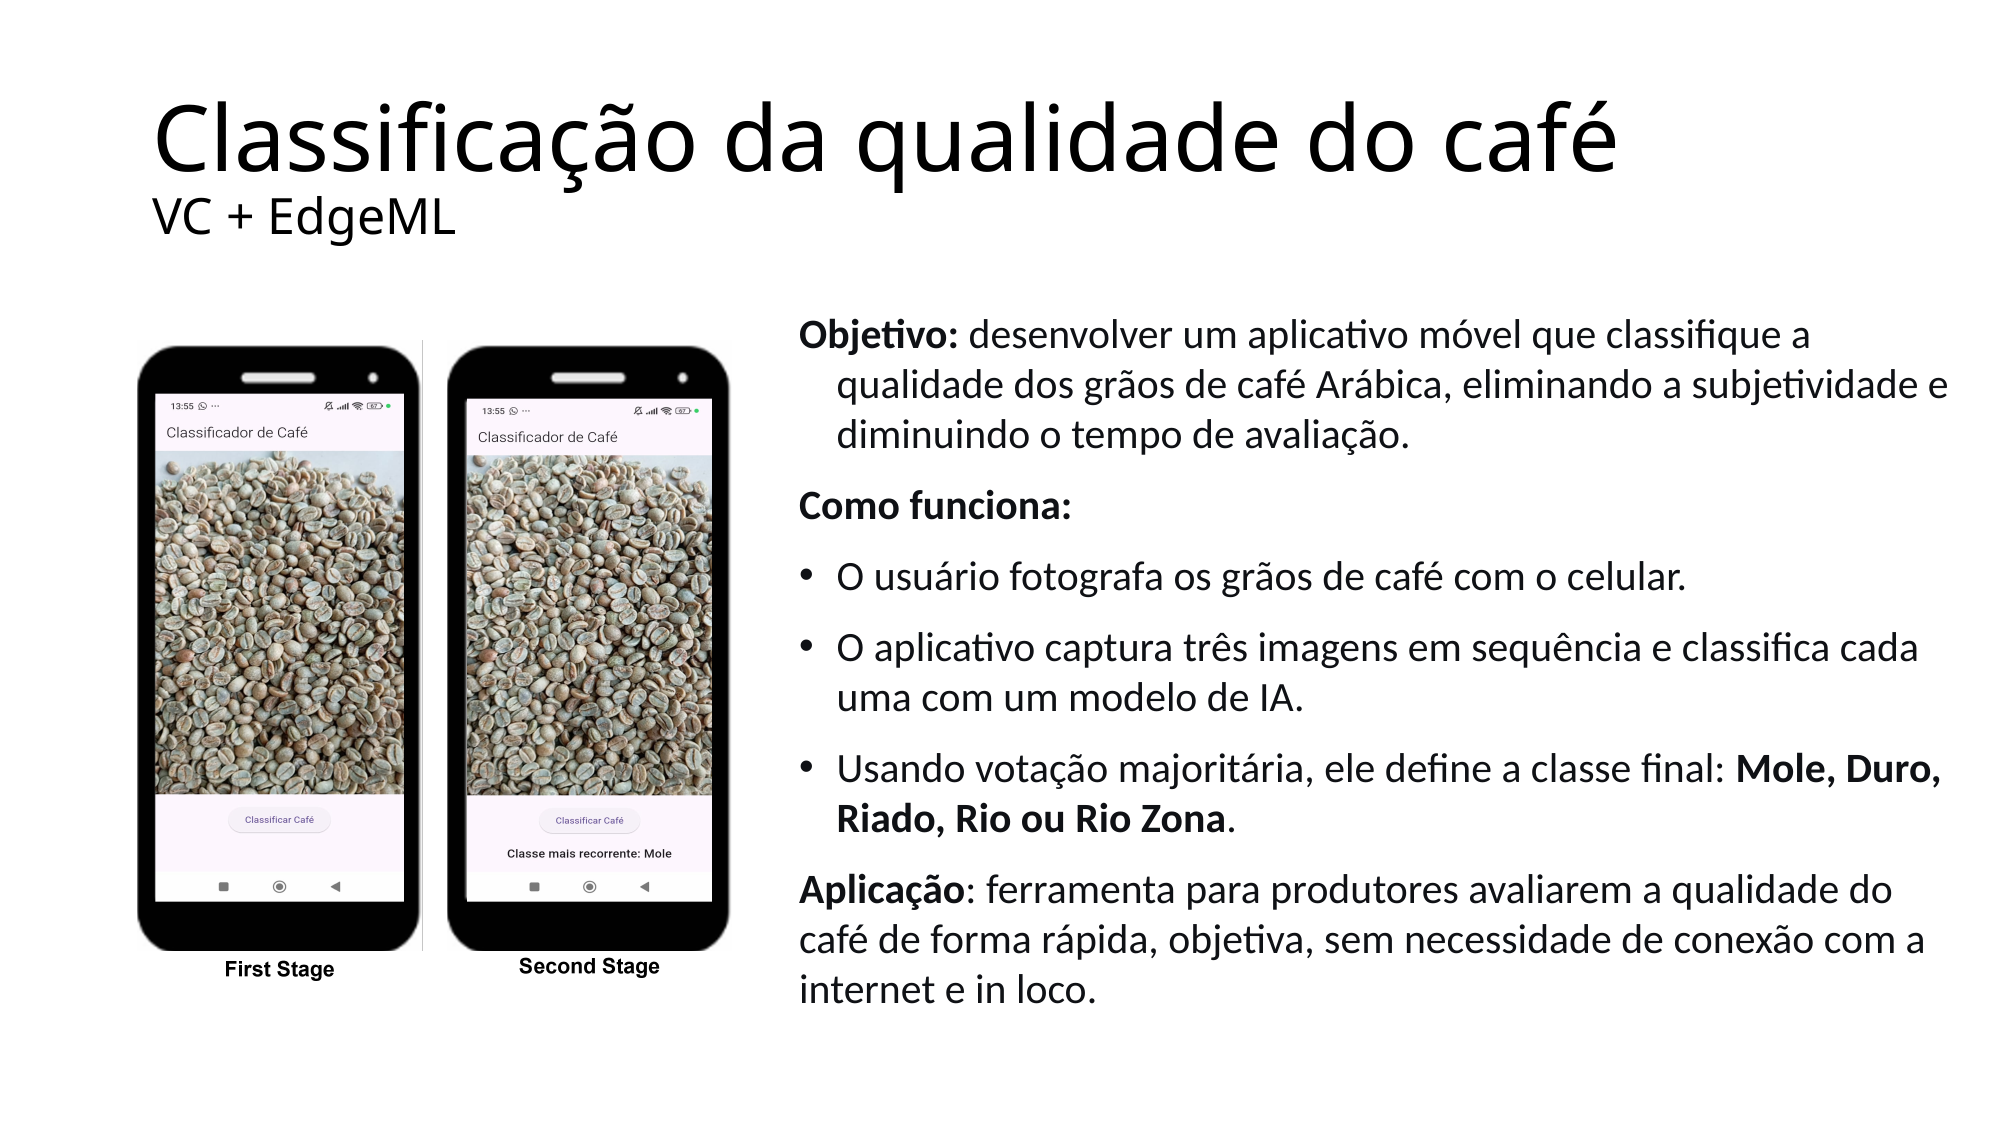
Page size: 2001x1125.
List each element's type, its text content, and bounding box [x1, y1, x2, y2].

list Objetivo: desenvolver um aplicativo móvel que classifique a qualidade dos grãos de café Arábica, eliminando a subjetividade e diminuindo o tempo de avaliação. Como funciona: O usuário fotografa os grãos de café com o celular. O aplicativo captura três imagens em sequência e classifica cada uma com um modelo de IA. Usando votação majoritária, ele define a classe final: Mole, Duro, Riado, Rio ou Rio Zona. Aplicação: ferramenta para produtores avaliarem a qualidade do café de forma rápida, objetiva, sem necessidade de conexão com a internet e in loco. [784, 299, 1973, 1125]
picture [137, 340, 732, 994]
title Classificação da qualidade do café VC + EdgeML [137, 59, 1863, 278]
